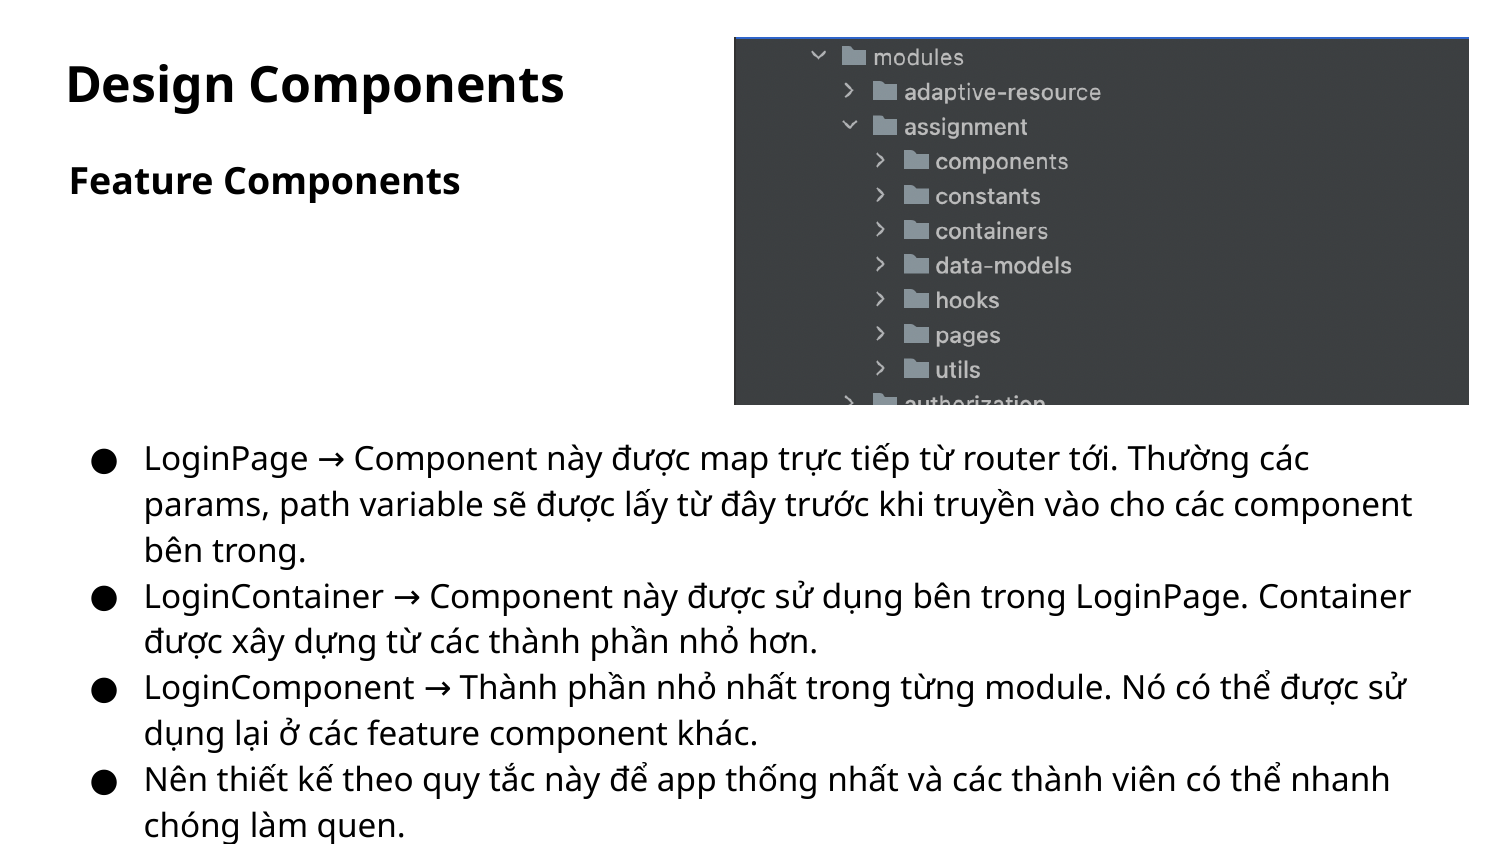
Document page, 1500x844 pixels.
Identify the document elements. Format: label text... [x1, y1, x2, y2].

list LoginPage → Component này được map trực tiếp từ router tới. Thường các params, path variable sẽ được lấy từ đây trước khi truyền vào cho các component bên trong. LoginContainer → Component này được sử dụng bên trong LoginPage. Container được xây dựng từ các thành phần nhỏ hơn. LoginComponent → Thành phần nhỏ nhất trong từng module. Nó có thể được sử dụng lại ở các feature component khác. Nên thiết kế theo quy tắc này để app thống nhất và các thành viên có thể nhanh chóng làm quen. [53, 416, 1446, 811]
list Feature Components [53, 147, 728, 205]
title Design Components [53, 31, 1446, 135]
picture [734, 36, 1469, 405]
